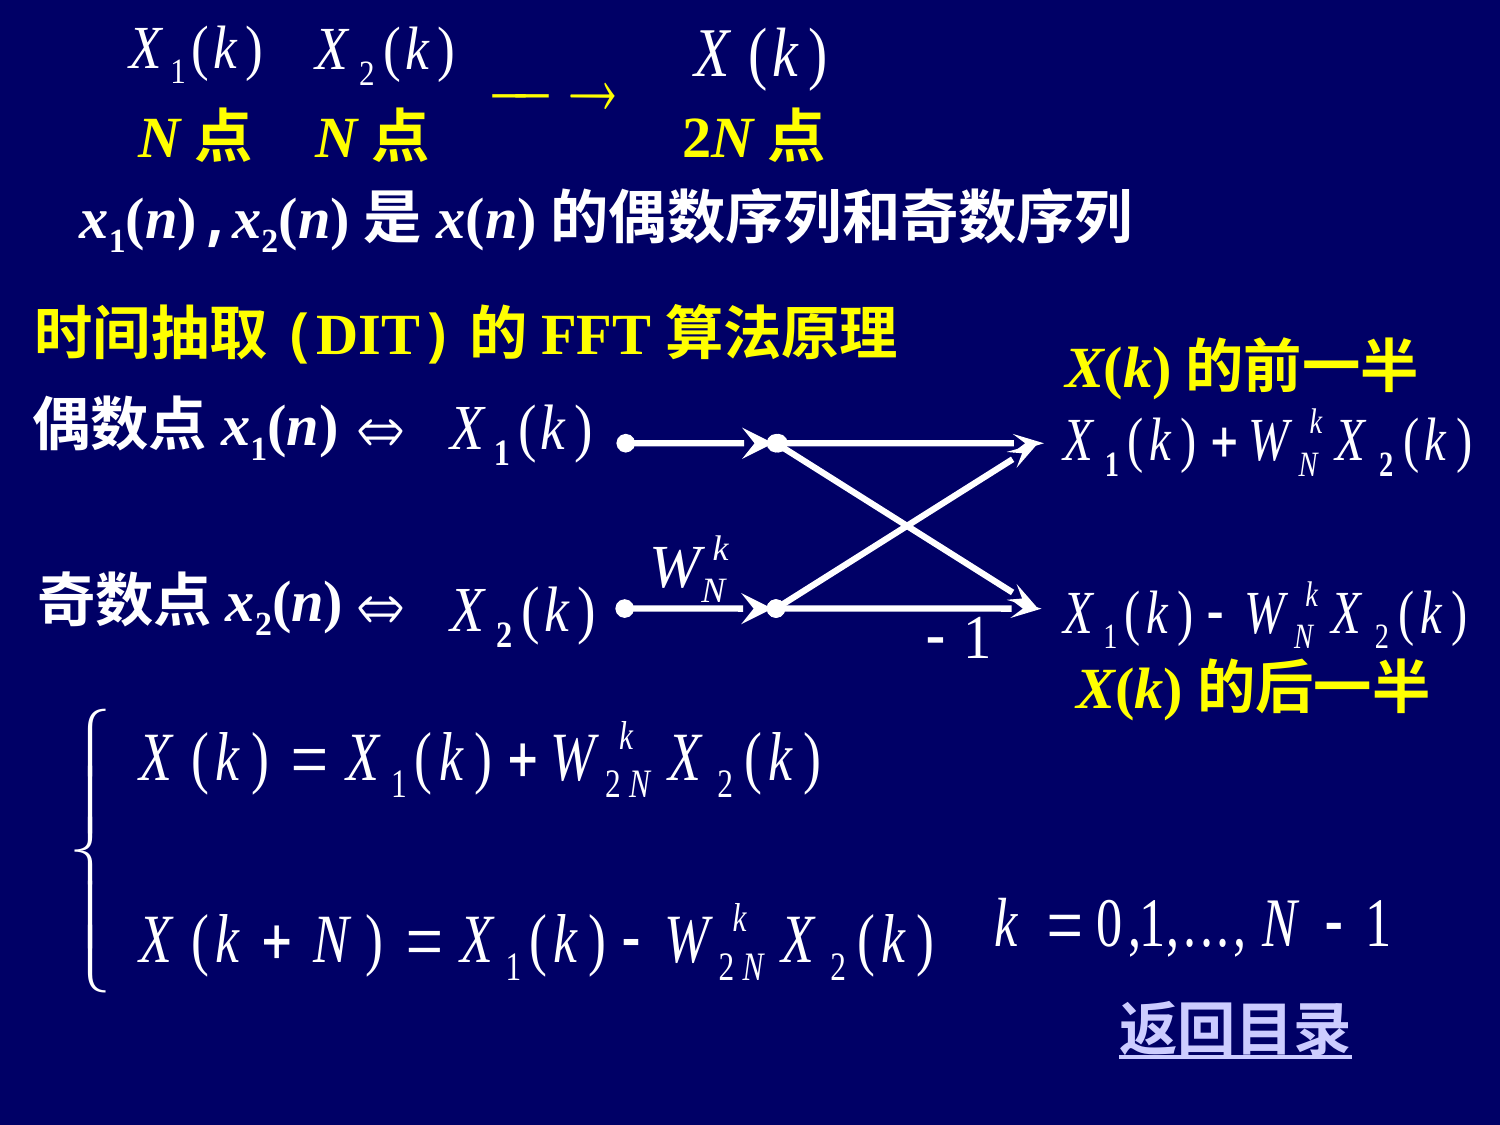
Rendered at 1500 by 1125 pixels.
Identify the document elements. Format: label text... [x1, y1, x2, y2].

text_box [646, 521, 740, 615]
text_box [1023, 446, 1036, 460]
text_box [1020, 602, 1042, 615]
text_box [751, 598, 770, 619]
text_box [435, 385, 600, 473]
text_box [618, 602, 646, 615]
text_box X(k)的前一半 [1050, 321, 1464, 394]
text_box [141, 705, 834, 811]
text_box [346, 578, 434, 641]
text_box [346, 401, 434, 464]
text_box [57, 693, 141, 1005]
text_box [116, 7, 274, 91]
text_box 奇数点x2(n) [22, 555, 389, 650]
text_box X(k)的后一半 [1061, 661, 1476, 728]
text_box 偶数点x1(n) [17, 380, 384, 475]
text_box x1(n),x2(n)是x(n)的偶数序列和奇数序列 [64, 172, 1247, 268]
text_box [301, 8, 464, 92]
text_box 时间抽取(DIT)的FFT算法原理 [20, 288, 942, 374]
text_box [916, 601, 996, 666]
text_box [678, 11, 841, 101]
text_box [472, 40, 644, 130]
text_box 返回目录 [1104, 985, 1424, 1085]
text_box [769, 602, 916, 615]
text_box [619, 437, 755, 450]
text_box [141, 887, 944, 993]
text_box [772, 437, 1025, 450]
text_box [752, 432, 770, 454]
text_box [1049, 394, 1482, 488]
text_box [1049, 567, 1478, 661]
text_box N点 [300, 91, 514, 177]
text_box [435, 567, 605, 655]
text_box [1023, 592, 1036, 606]
text_box N点 [123, 91, 300, 177]
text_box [984, 882, 1400, 972]
text_box 2N点 [667, 91, 881, 177]
text_box [1023, 437, 1044, 450]
